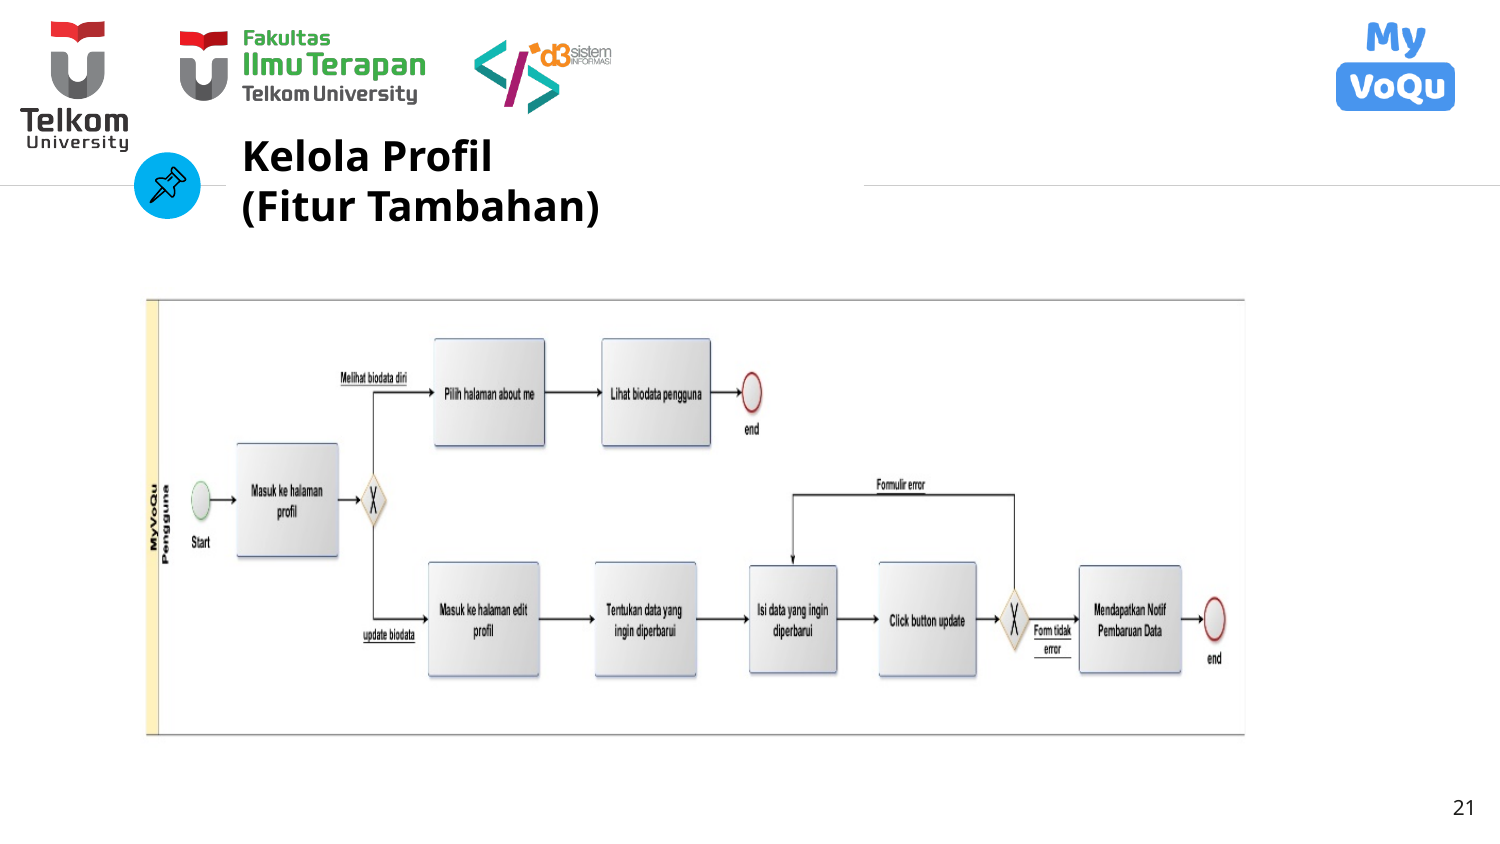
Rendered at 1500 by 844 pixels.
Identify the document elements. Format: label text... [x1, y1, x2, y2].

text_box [150, 166, 186, 203]
picture [1336, 0, 1455, 111]
picture [445, 0, 645, 141]
picture [163, 13, 442, 118]
slide_number 21 [1401, 779, 1492, 844]
title Kelola Profil (Fitur Tambahan) [226, 143, 863, 215]
picture [139, 287, 1252, 749]
picture [20, 21, 128, 152]
